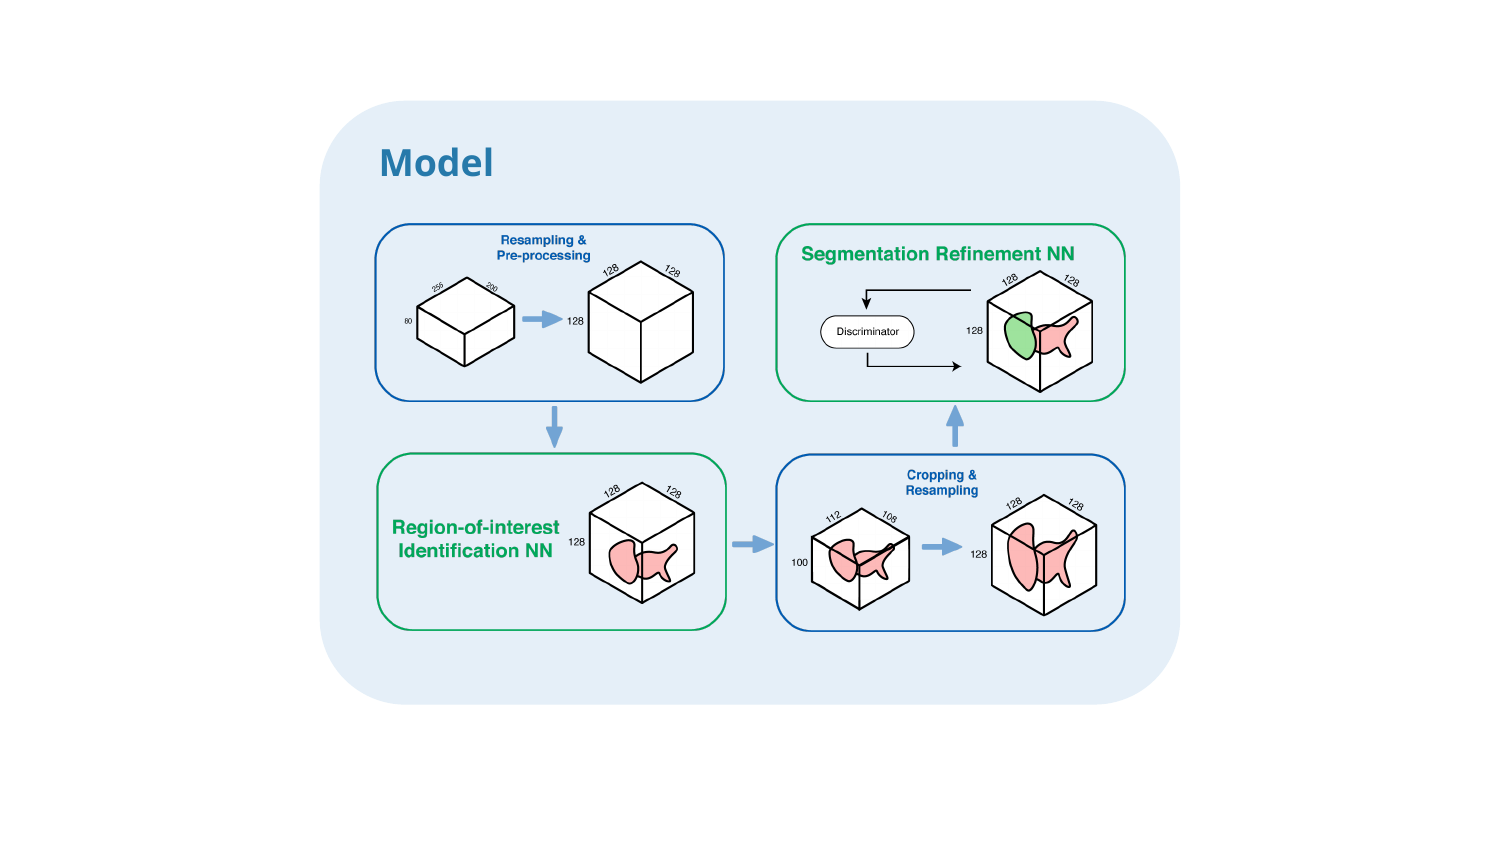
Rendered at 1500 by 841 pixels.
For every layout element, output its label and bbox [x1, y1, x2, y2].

picture [376, 452, 727, 631]
picture [775, 223, 1126, 402]
picture [732, 535, 774, 553]
picture [775, 453, 1126, 632]
picture [546, 406, 563, 448]
picture [374, 223, 725, 402]
picture [946, 405, 964, 447]
text_box [318, 99, 1182, 706]
